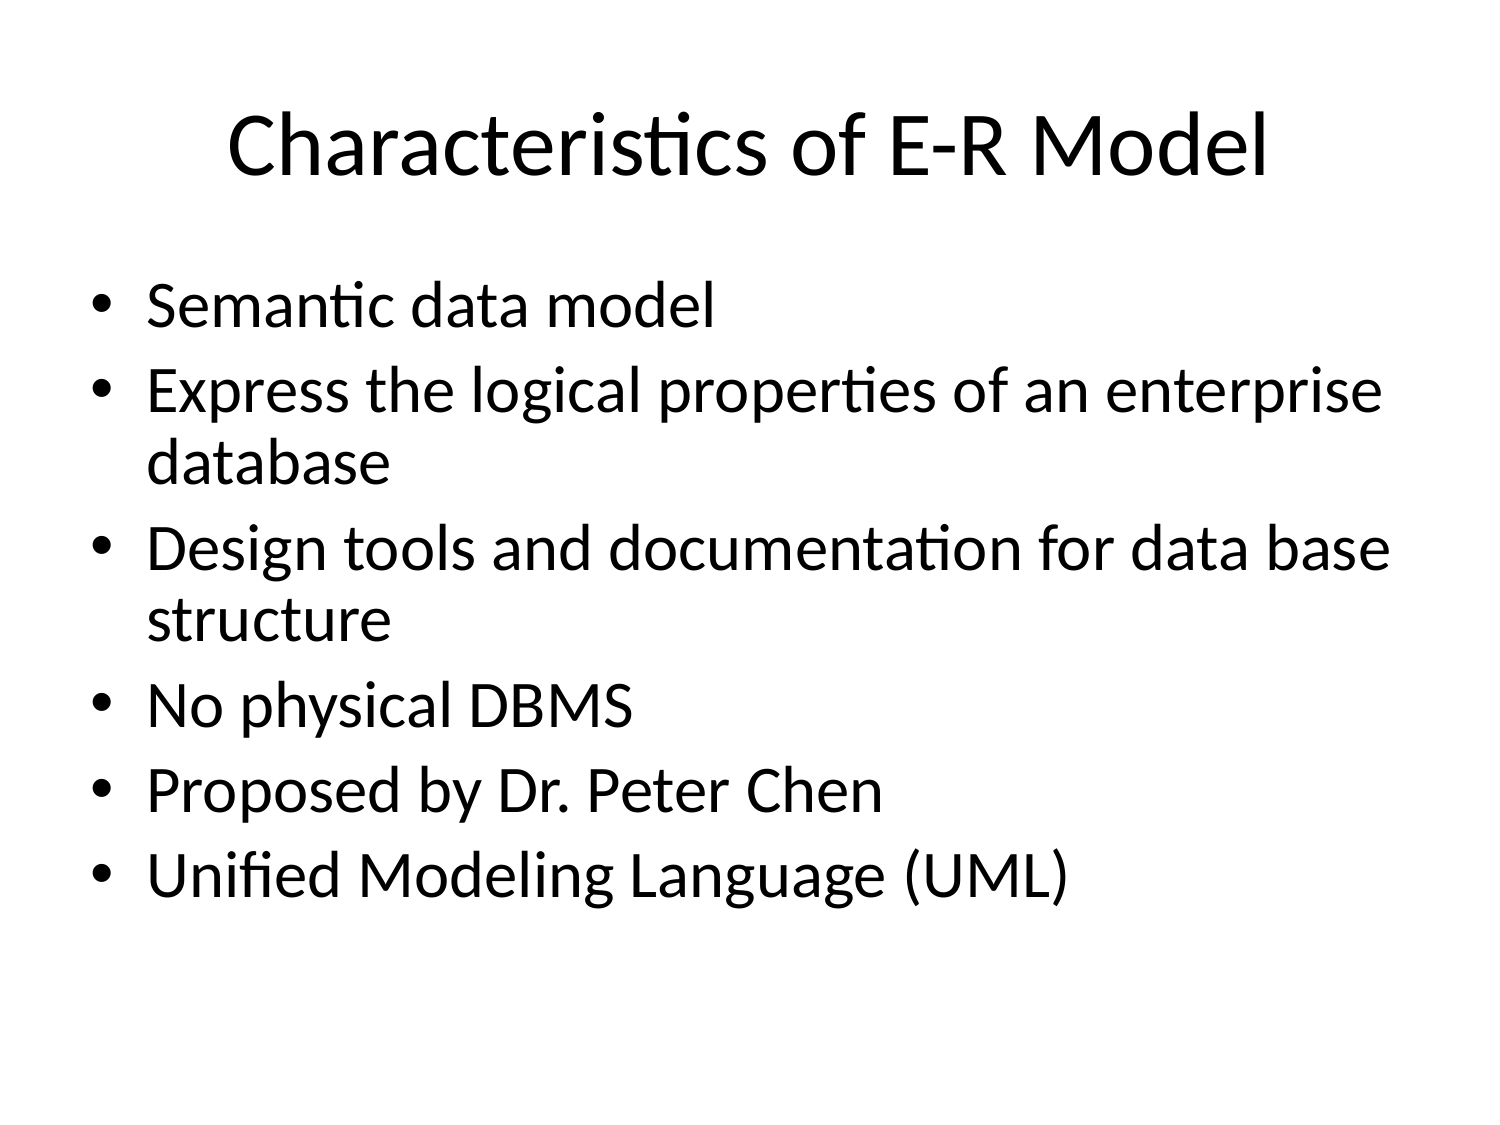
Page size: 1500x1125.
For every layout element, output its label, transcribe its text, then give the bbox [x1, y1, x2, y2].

title Characteristics of E-R Model [75, 45, 1425, 233]
list Semantic data model Express the logical properties of an enterprise database Design tools and documentation for data base structure No physical DBMS Proposed by Dr. Peter Chen Unified Modeling Language (UML) [75, 262, 1425, 1005]
